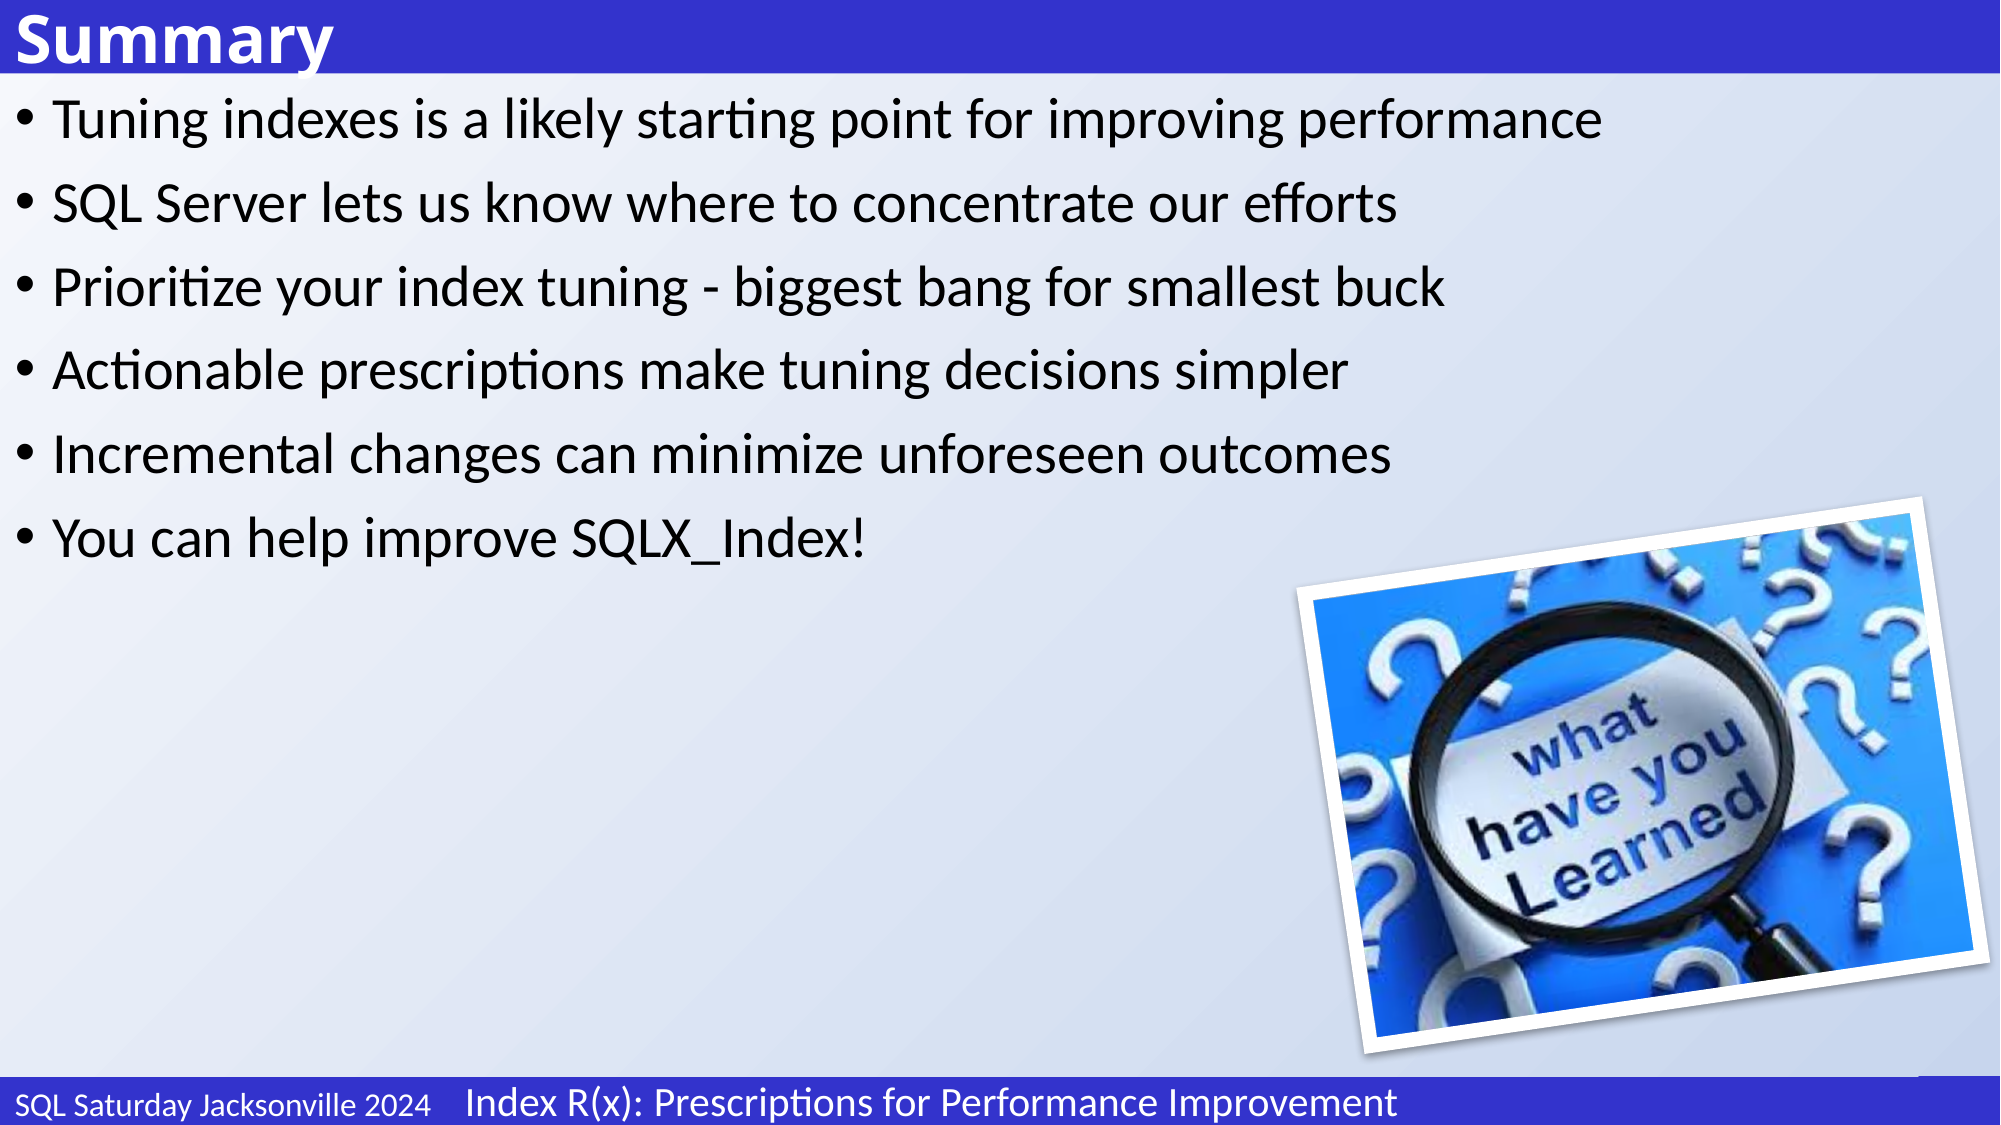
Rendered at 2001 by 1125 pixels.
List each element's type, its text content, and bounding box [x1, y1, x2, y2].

list Tuning indexes is a likely starting point for improving performance SQL Server lets us know where to concentrate our efforts Prioritize your index tuning - biggest bang for smallest buck Actionable prescriptions make tuning decisions simpler Incremental changes can minimize unforeseen outcomes You can help improve SQLX_Index! [0, 74, 2000, 1077]
title Summary [0, 0, 2000, 74]
picture [1314, 514, 1973, 1037]
